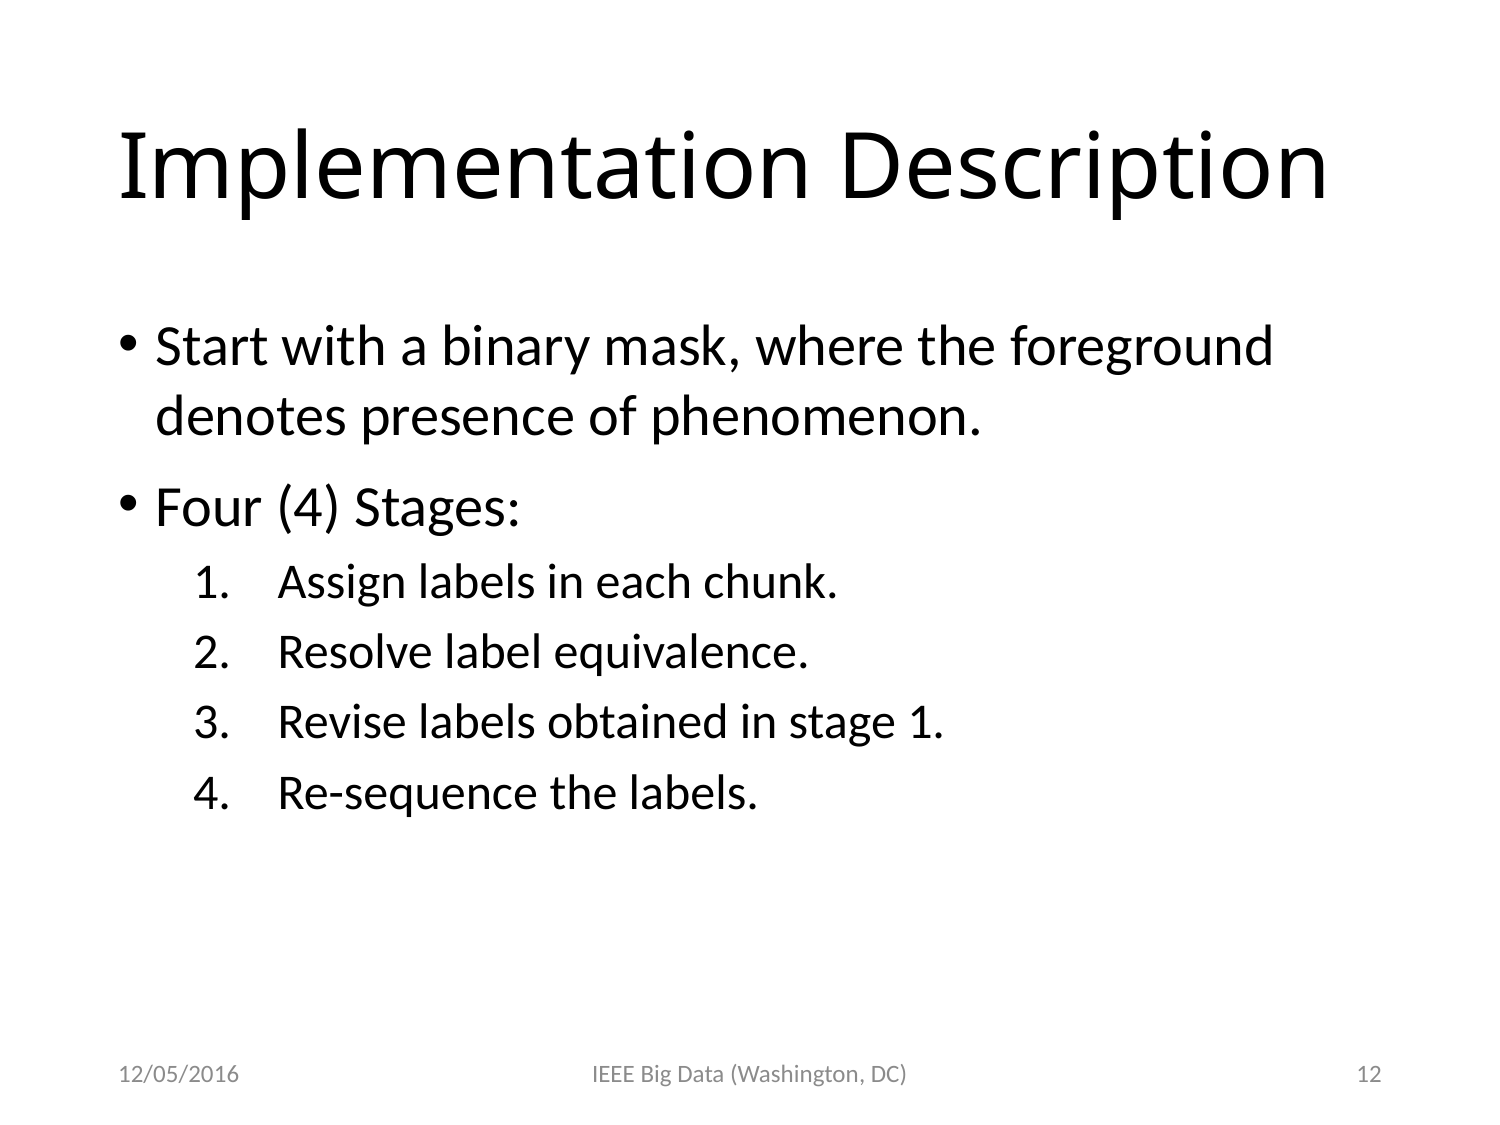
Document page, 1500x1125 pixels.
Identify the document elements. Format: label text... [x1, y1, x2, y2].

footer IEEE Big Data (Washington, DC) [496, 1042, 1004, 1103]
title Implementation Description [103, 59, 1397, 278]
list Start with a binary mask, where the foreground denotes presence of phenomenon. Four (4) Stages: Assign labels in each chunk. Resolve label equivalence. Revise labels obtained in stage 1. Re-sequence the labels. [103, 299, 1397, 1014]
slide_number 12 [1059, 1042, 1397, 1103]
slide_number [103, 1042, 441, 1103]
